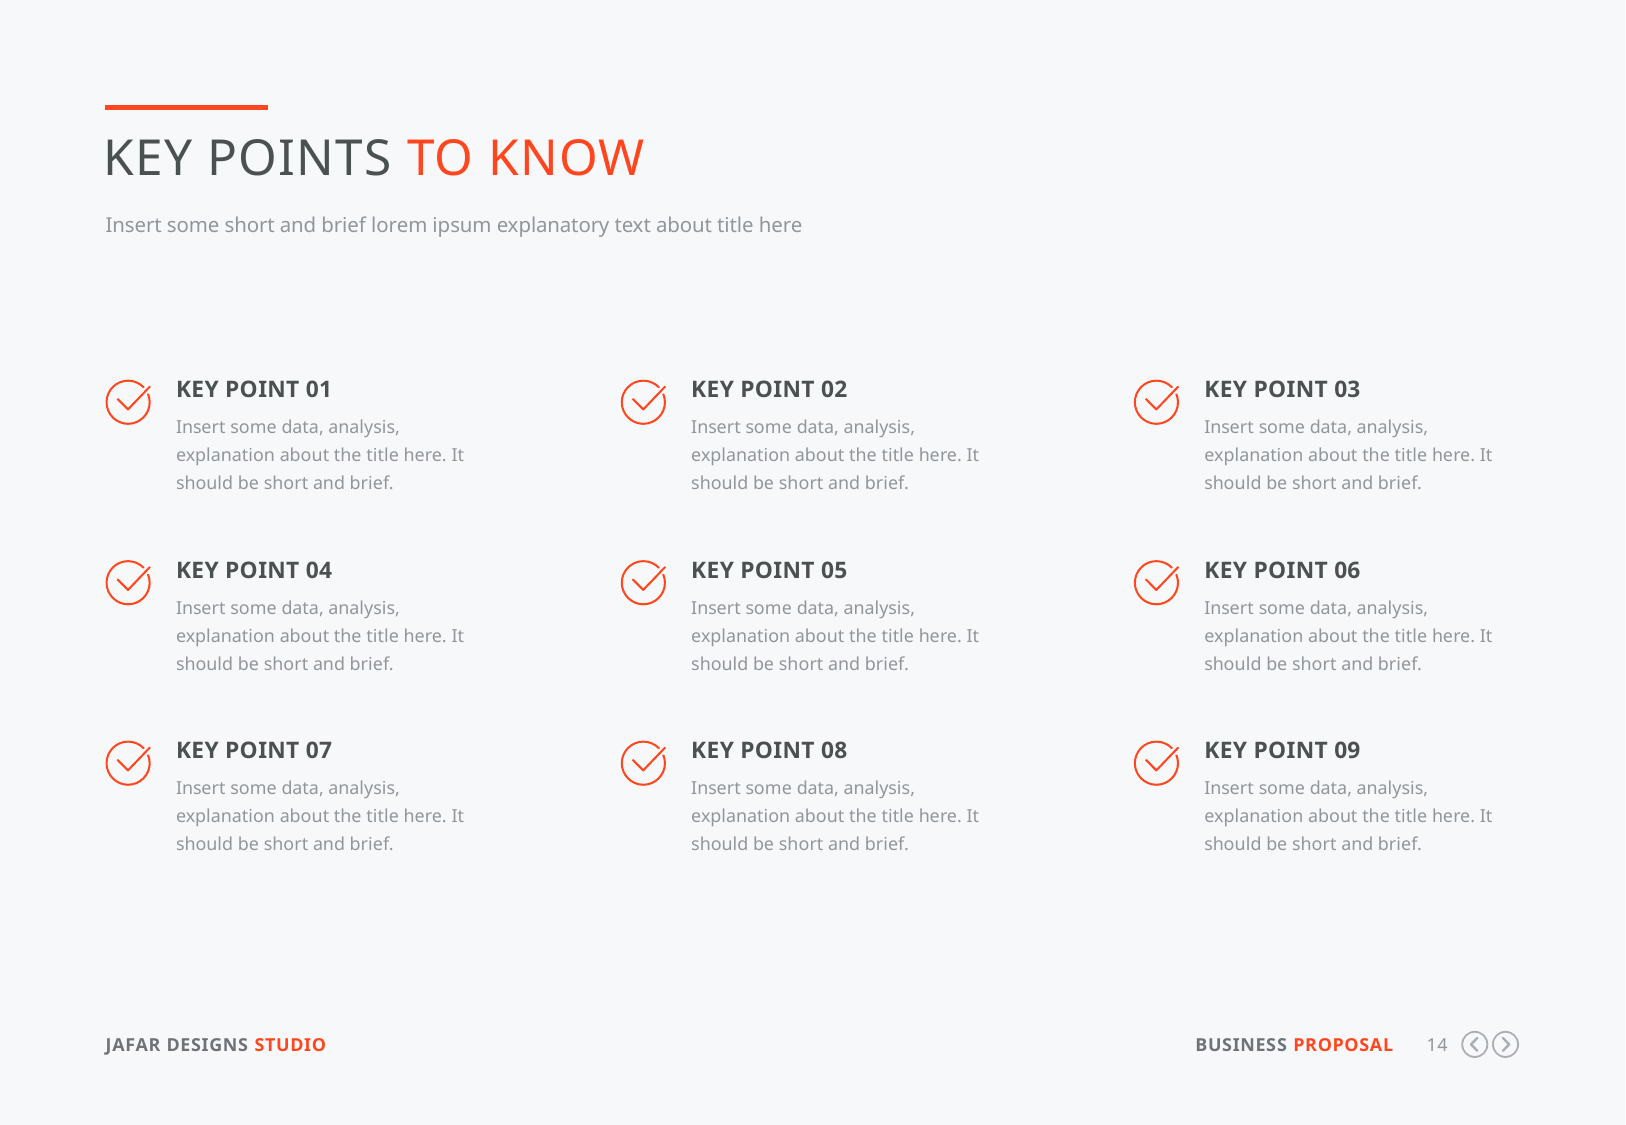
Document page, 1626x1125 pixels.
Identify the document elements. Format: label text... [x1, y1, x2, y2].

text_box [175, 555, 489, 676]
text_box [620, 560, 666, 606]
text_box [1133, 379, 1180, 425]
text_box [1204, 375, 1518, 495]
text_box [105, 379, 151, 425]
text_box [105, 740, 151, 786]
text_box [105, 560, 151, 606]
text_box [691, 555, 1005, 676]
text_box [1133, 740, 1173, 775]
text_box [175, 735, 489, 856]
text_box [1133, 560, 1180, 606]
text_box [691, 375, 1005, 495]
text_box [1139, 747, 1180, 786]
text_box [1204, 735, 1518, 856]
list Insert some short and brief lorem ipsum explanatory text about title here [105, 209, 1519, 241]
text_box [620, 740, 666, 786]
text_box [691, 735, 1005, 856]
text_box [175, 375, 489, 495]
list Key Points to Know [103, 125, 1518, 188]
text_box [620, 379, 666, 425]
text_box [1204, 555, 1518, 676]
